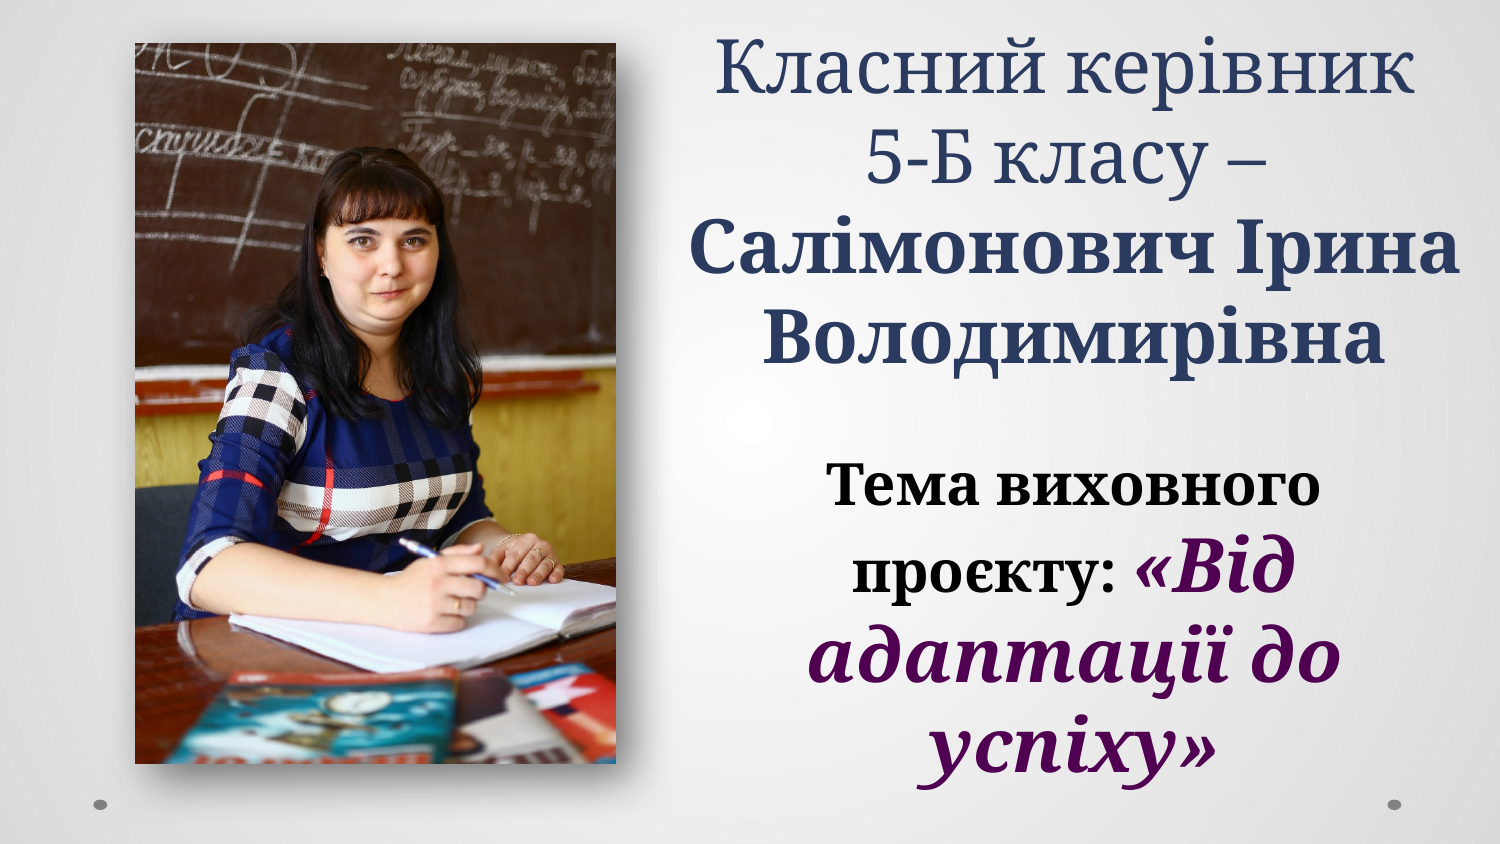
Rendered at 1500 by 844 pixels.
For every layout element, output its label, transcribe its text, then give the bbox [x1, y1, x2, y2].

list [135, 43, 617, 765]
title Класний керівник 5-Б класу – Салімонович Ірина Володимирівна [665, 91, 1494, 387]
text_box Тема виховного проєкту: «Від адаптації до успіху» [679, 439, 1471, 795]
